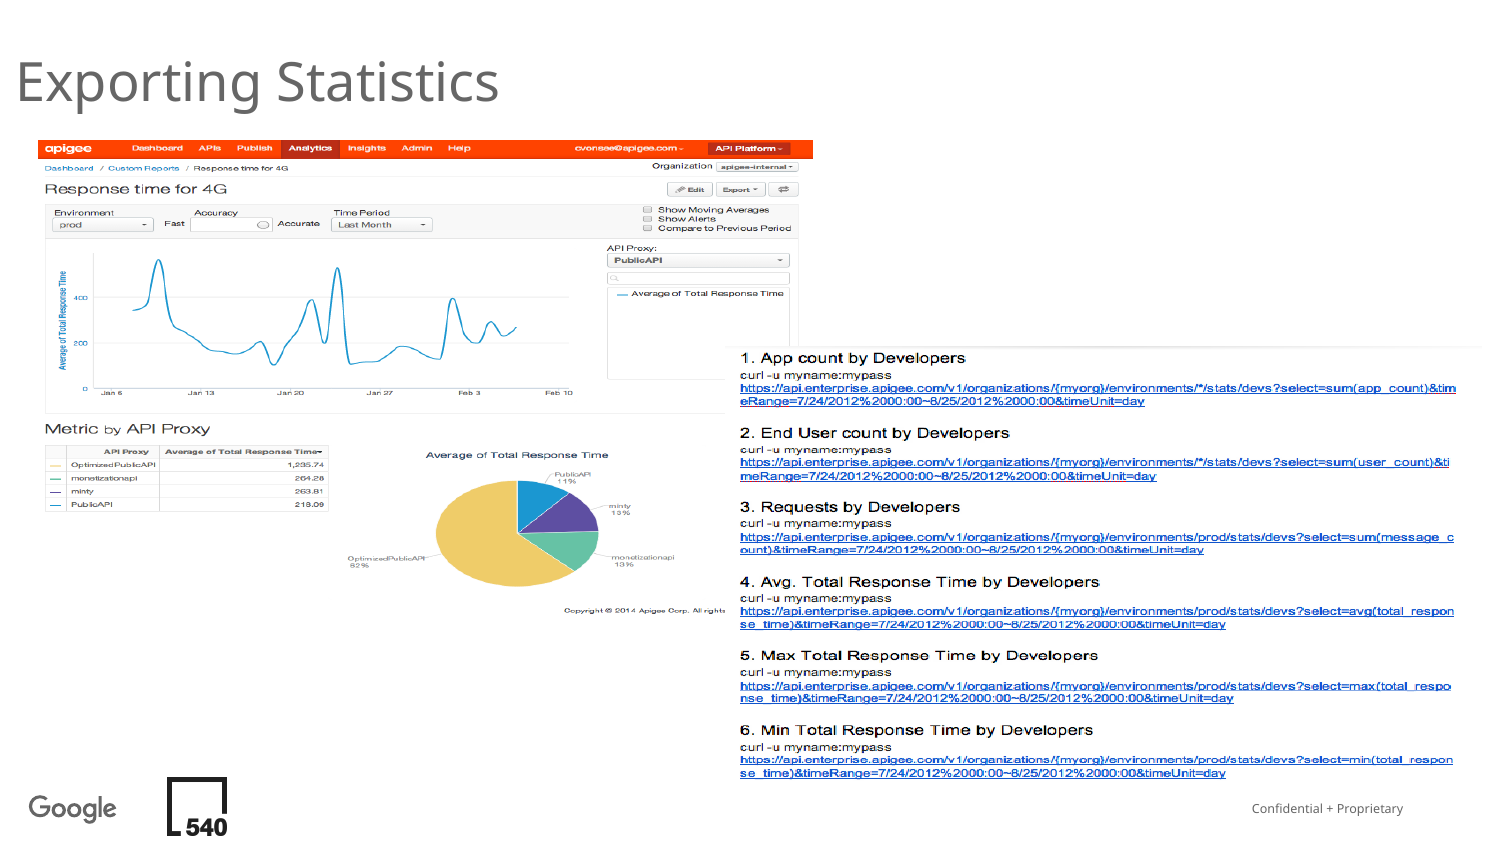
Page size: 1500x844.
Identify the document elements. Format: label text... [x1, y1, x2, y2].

picture [167, 777, 227, 836]
title Exporting Statistics [0, 32, 1280, 116]
picture [37, 140, 1483, 794]
